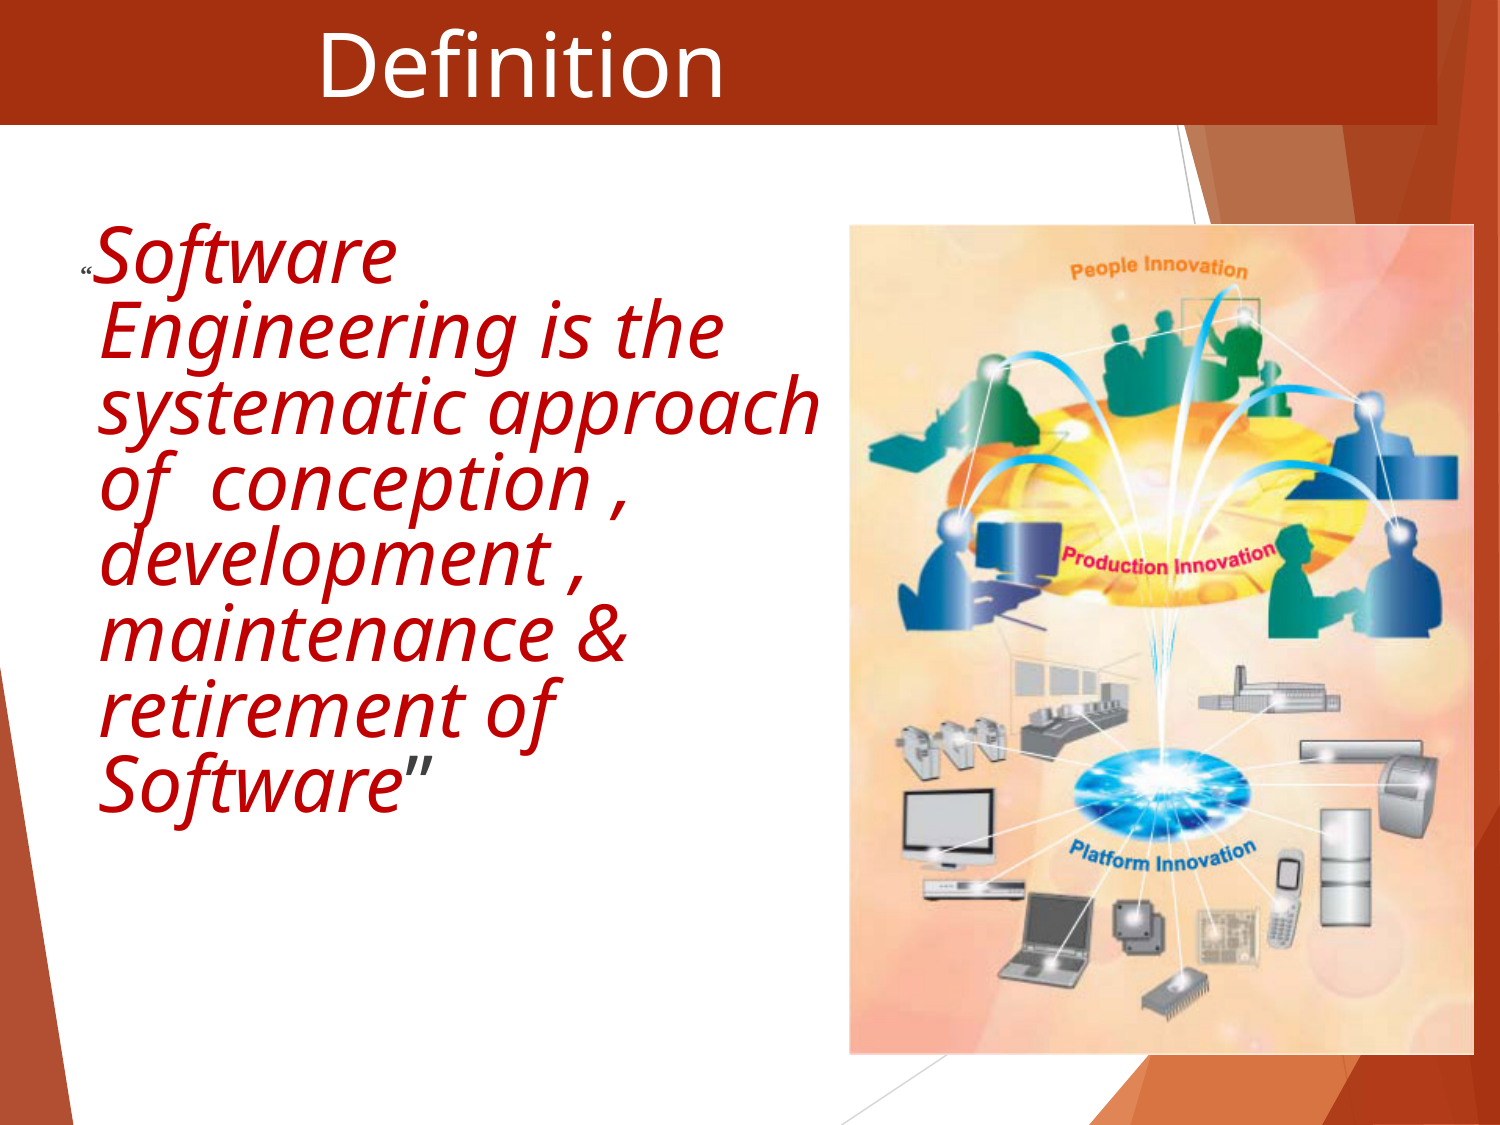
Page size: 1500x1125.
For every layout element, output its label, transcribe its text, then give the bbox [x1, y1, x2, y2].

list “Software Engineering is the systematic approach of conception , development , maintenance & retirement of Software” [45, 125, 846, 1013]
picture [849, 224, 1474, 1055]
title Definition [0, 0, 1438, 125]
